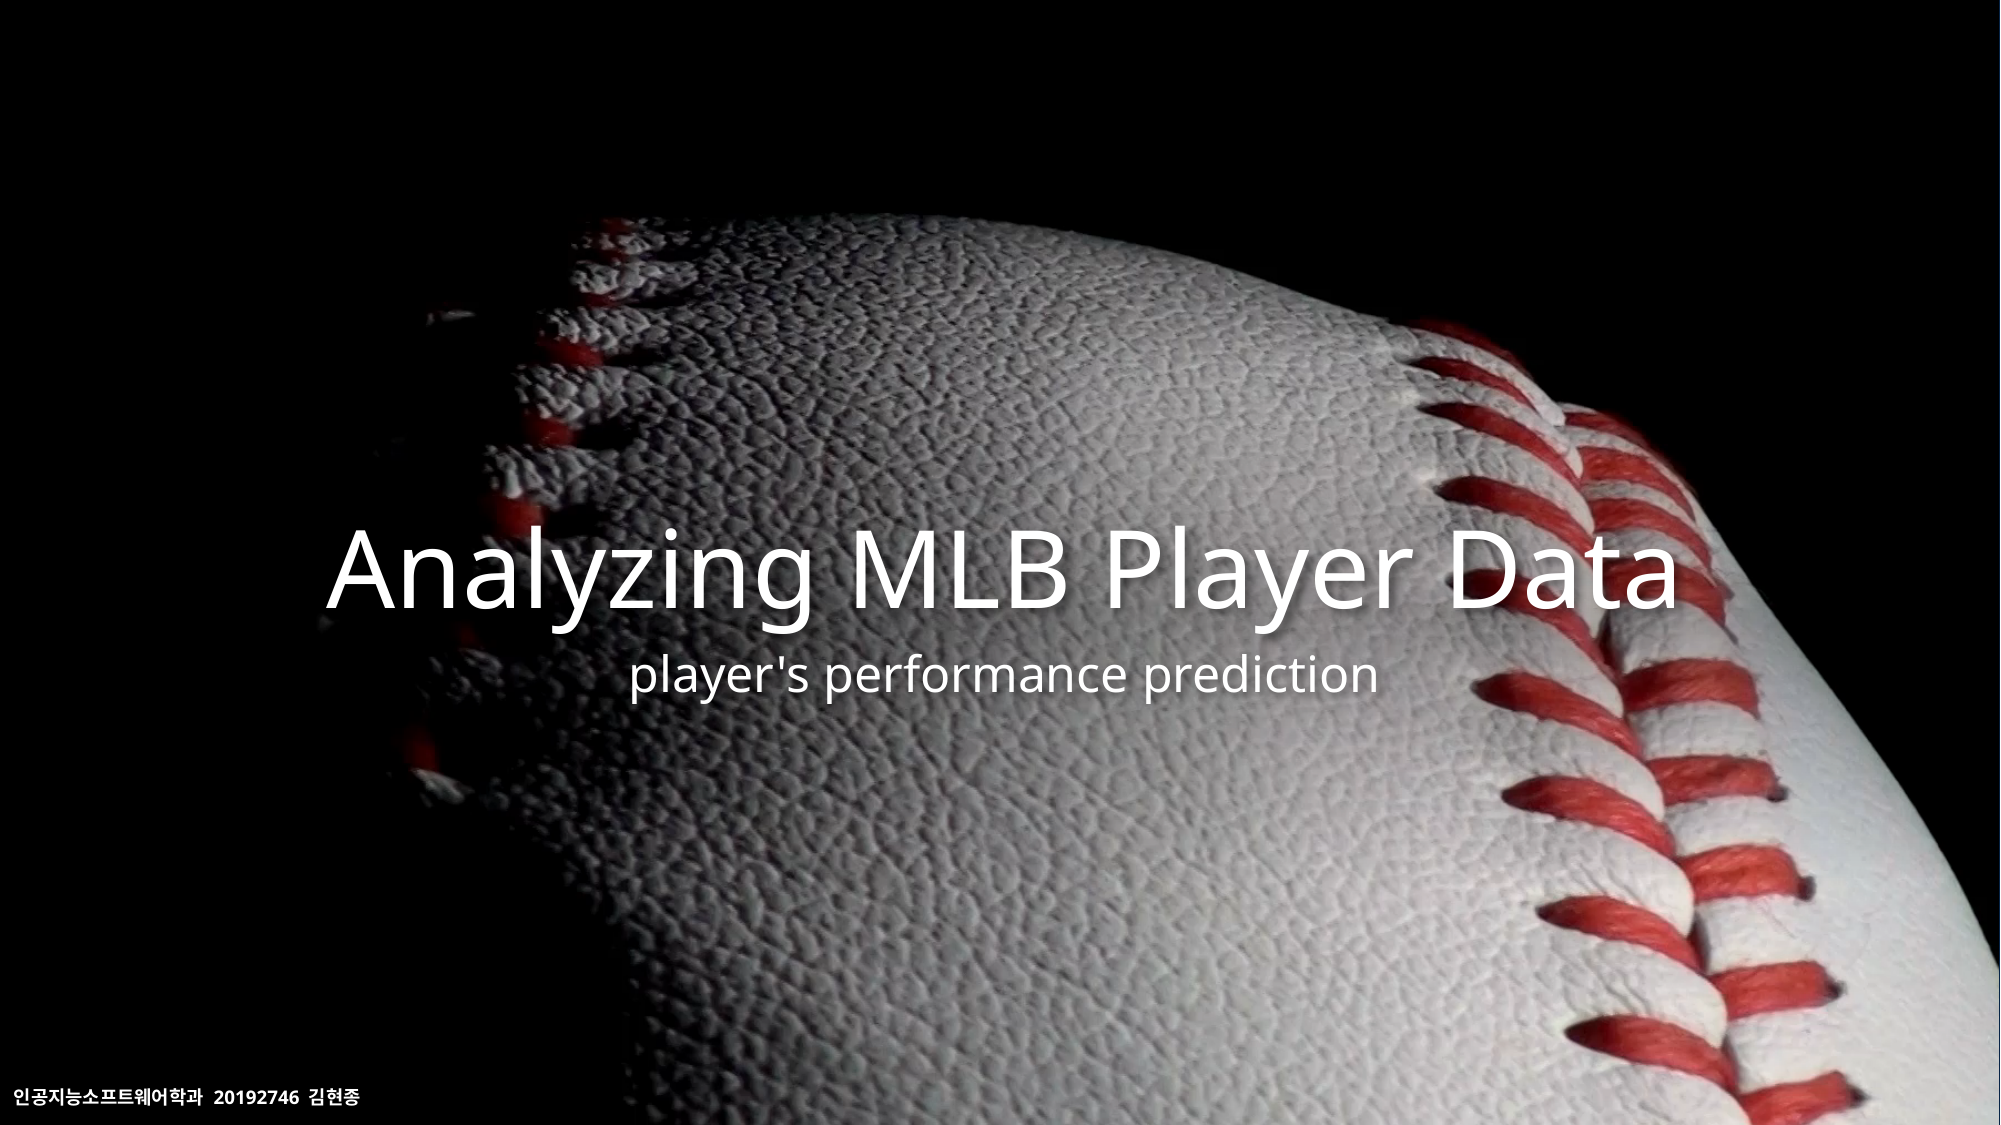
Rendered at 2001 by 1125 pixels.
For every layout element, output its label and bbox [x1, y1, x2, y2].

text_box [0, 0, 2000, 1125]
